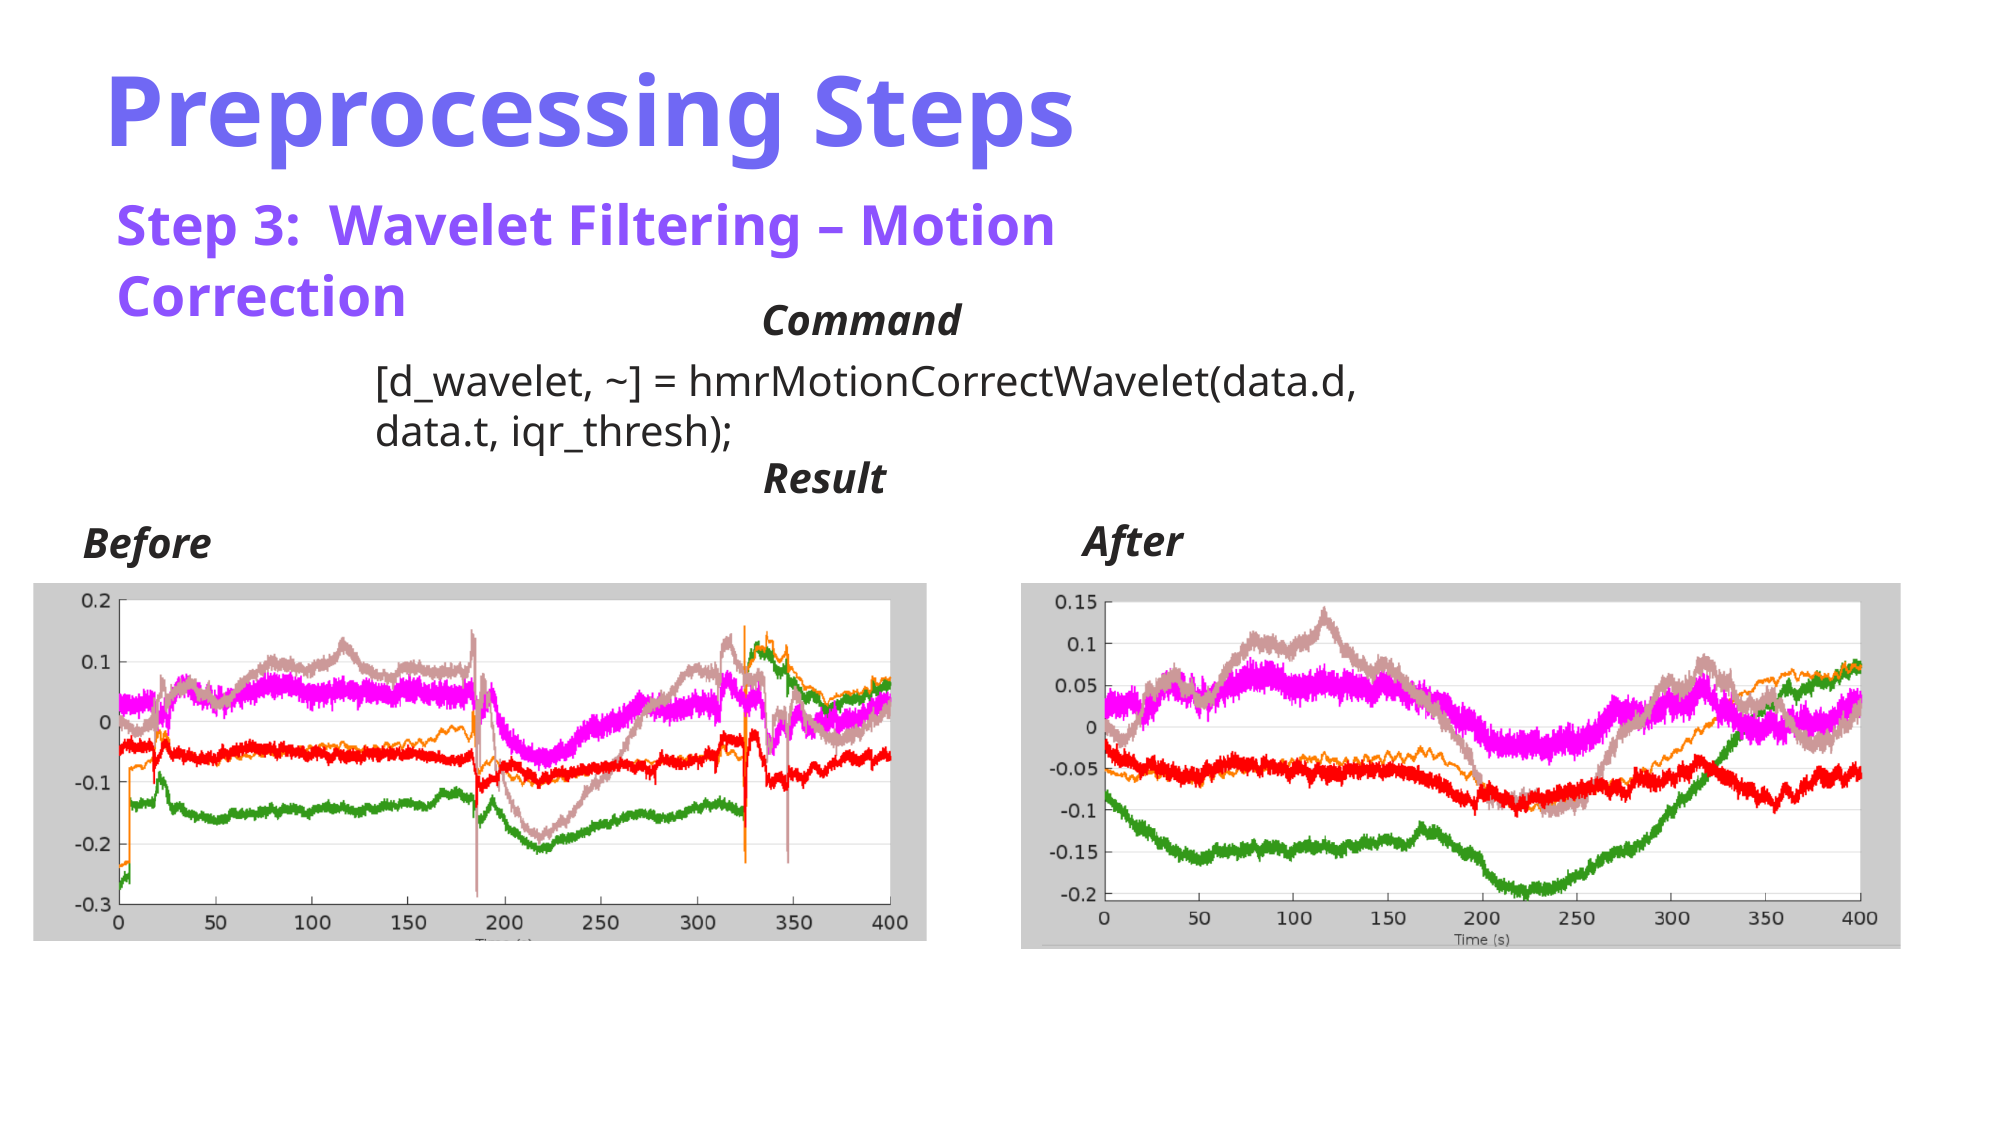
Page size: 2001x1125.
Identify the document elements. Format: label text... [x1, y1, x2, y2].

picture [32, 583, 928, 941]
text_box Step 3: Wavelet Filtering – Motion Correction [116, 186, 1296, 274]
text_box [d_wavelet, ~] = hmrMotionCorrectWavelet(data.d, data.t, iqr_thresh); [360, 347, 1494, 493]
picture [1016, 583, 1902, 949]
text_box Command [761, 277, 1622, 350]
text_box Preprocessing Steps [103, 78, 1084, 195]
text_box Result [763, 435, 1624, 508]
text_box Before [82, 500, 943, 574]
text_box After [1083, 499, 1384, 572]
